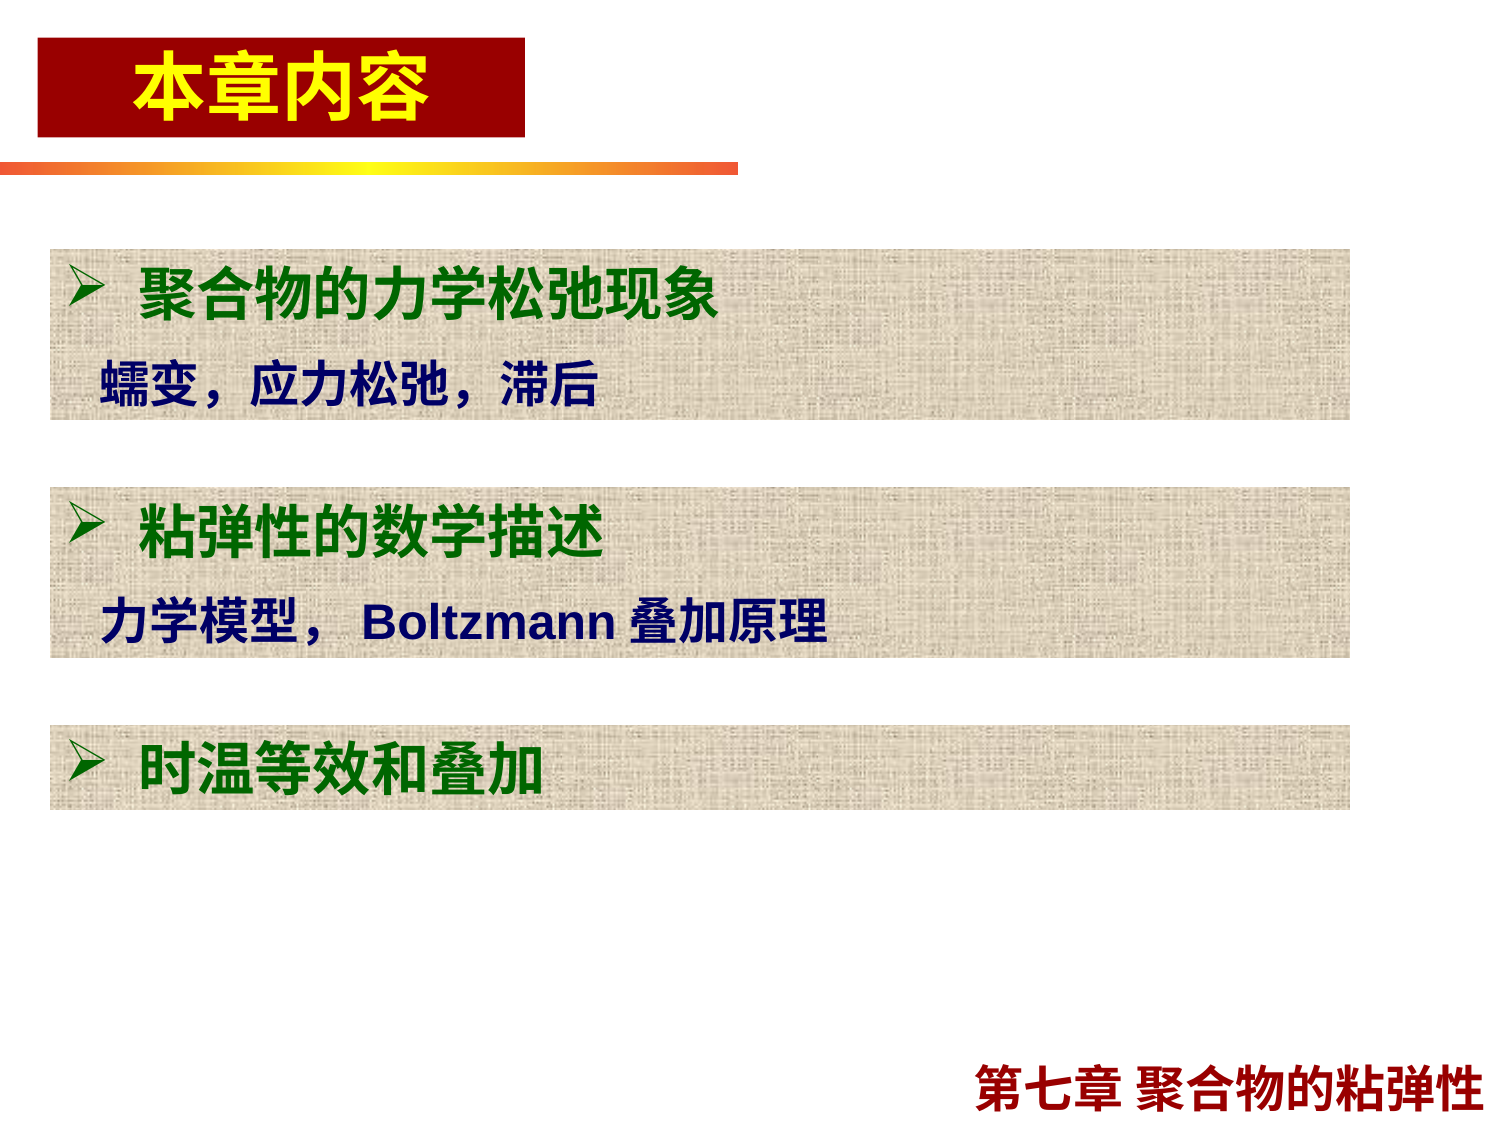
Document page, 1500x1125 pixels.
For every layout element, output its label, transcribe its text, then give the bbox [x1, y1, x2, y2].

text_box 聚合物的力学松弛现象 蠕变，应力松弛，滞后 [50, 249, 1350, 420]
text_box 本章内容 [37, 37, 525, 138]
text_box 时温等效和叠加 [50, 725, 1350, 810]
text_box 粘弹性的数学描述 力学模型，Boltzmann叠加原理 [50, 487, 1350, 658]
